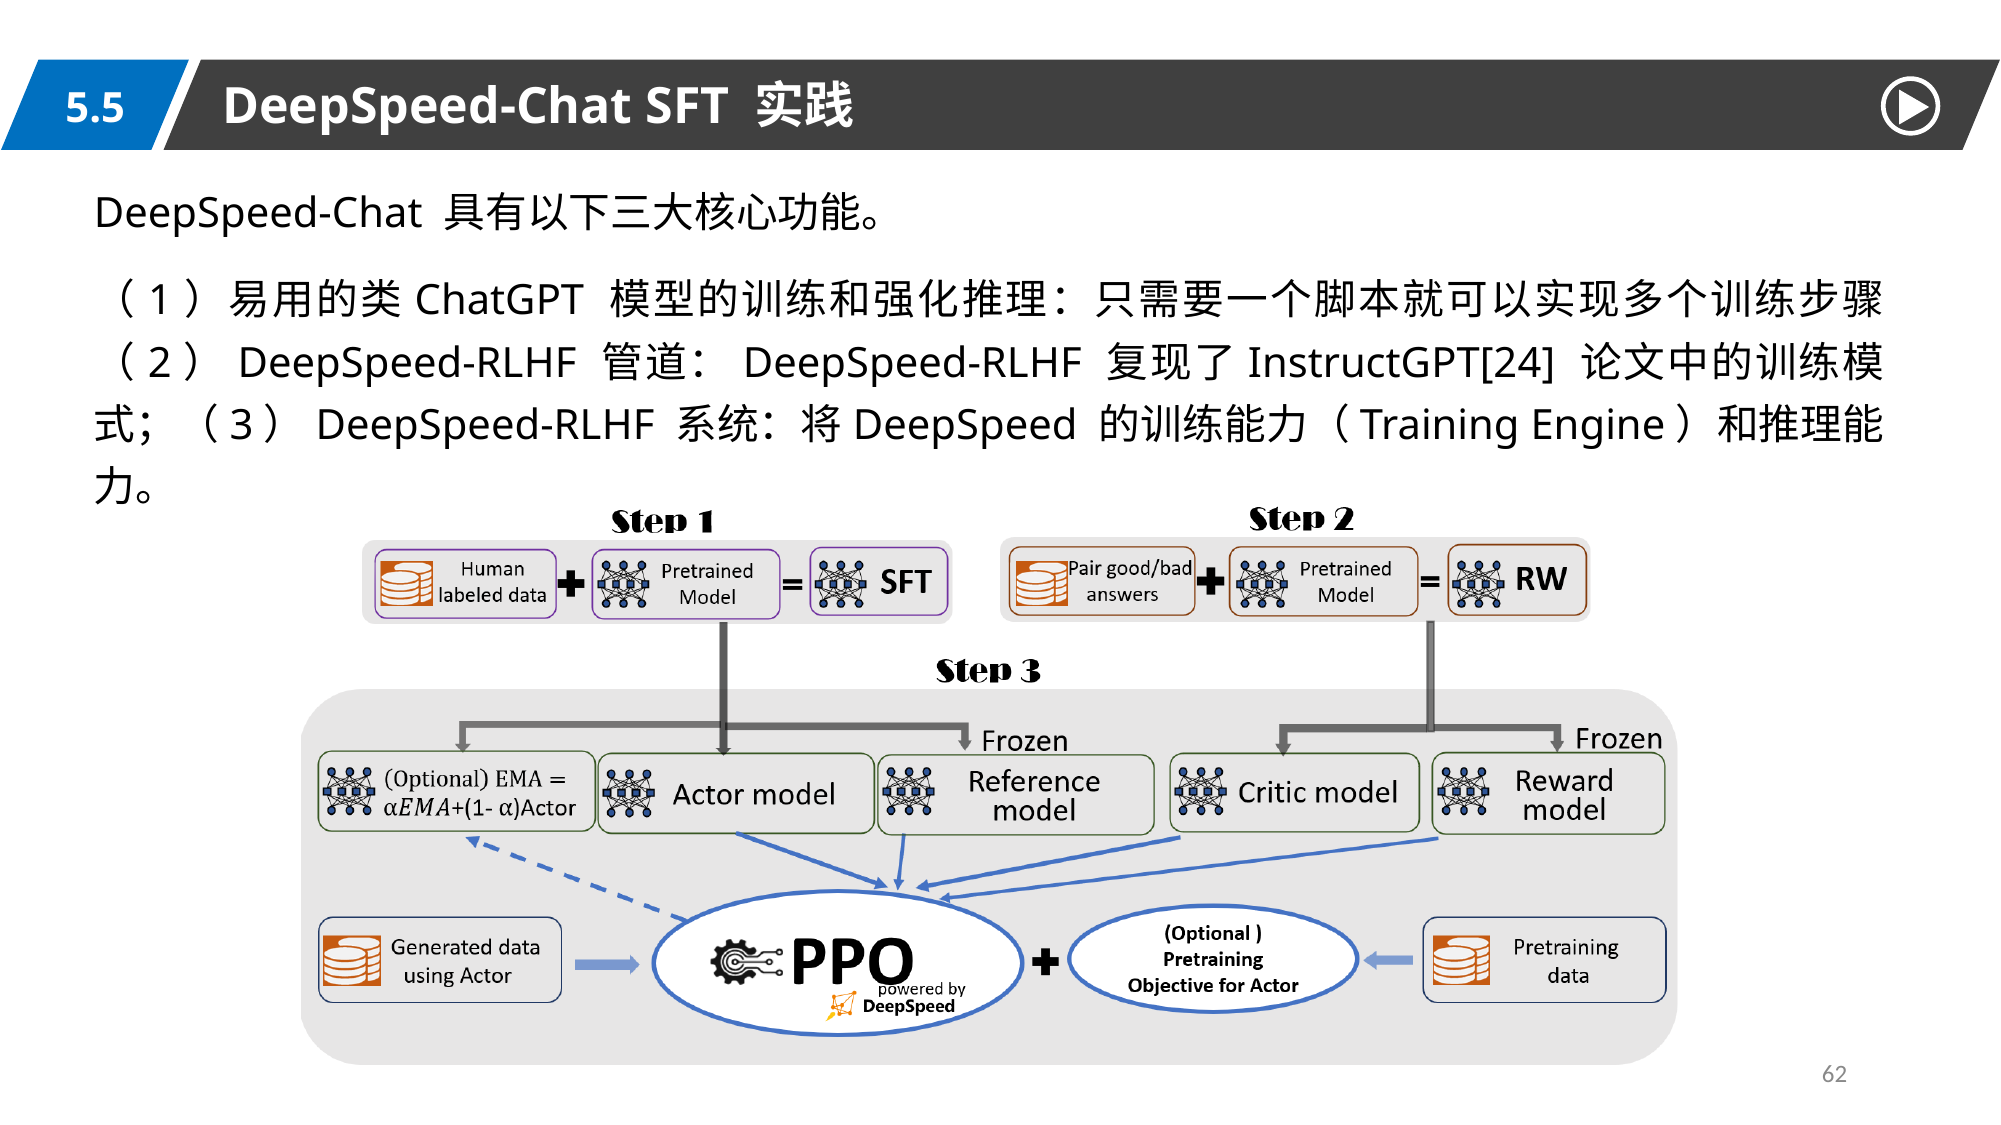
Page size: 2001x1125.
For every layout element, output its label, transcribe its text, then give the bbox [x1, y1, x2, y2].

text_box [1, 89, 157, 150]
slide_number 62 [1412, 1042, 1863, 1103]
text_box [1883, 78, 1939, 134]
text_box [163, 59, 2000, 150]
picture [300, 501, 1678, 1066]
text_box 5.5 [26, 73, 164, 138]
text_box DeepSpeed-Chat 具有以下三大核心功能。 （1）易用的类ChatGPT 模型的训练和强化推理：只需要一个脚本就可以实现多个训练步骤（2）DeepSpeed-RLHF 管道：DeepSpeed-RLHF 复现了InstructGPT[24] 论文中的训练模式；（3）DeepSpeed-RLHF 系统：将DeepSpeed 的训练能力（Training Engine）和推理能力。 [79, 165, 1900, 518]
text_box DeepSpeed-Chat SFT 实践 [207, 66, 870, 142]
text_box [32, 59, 189, 120]
